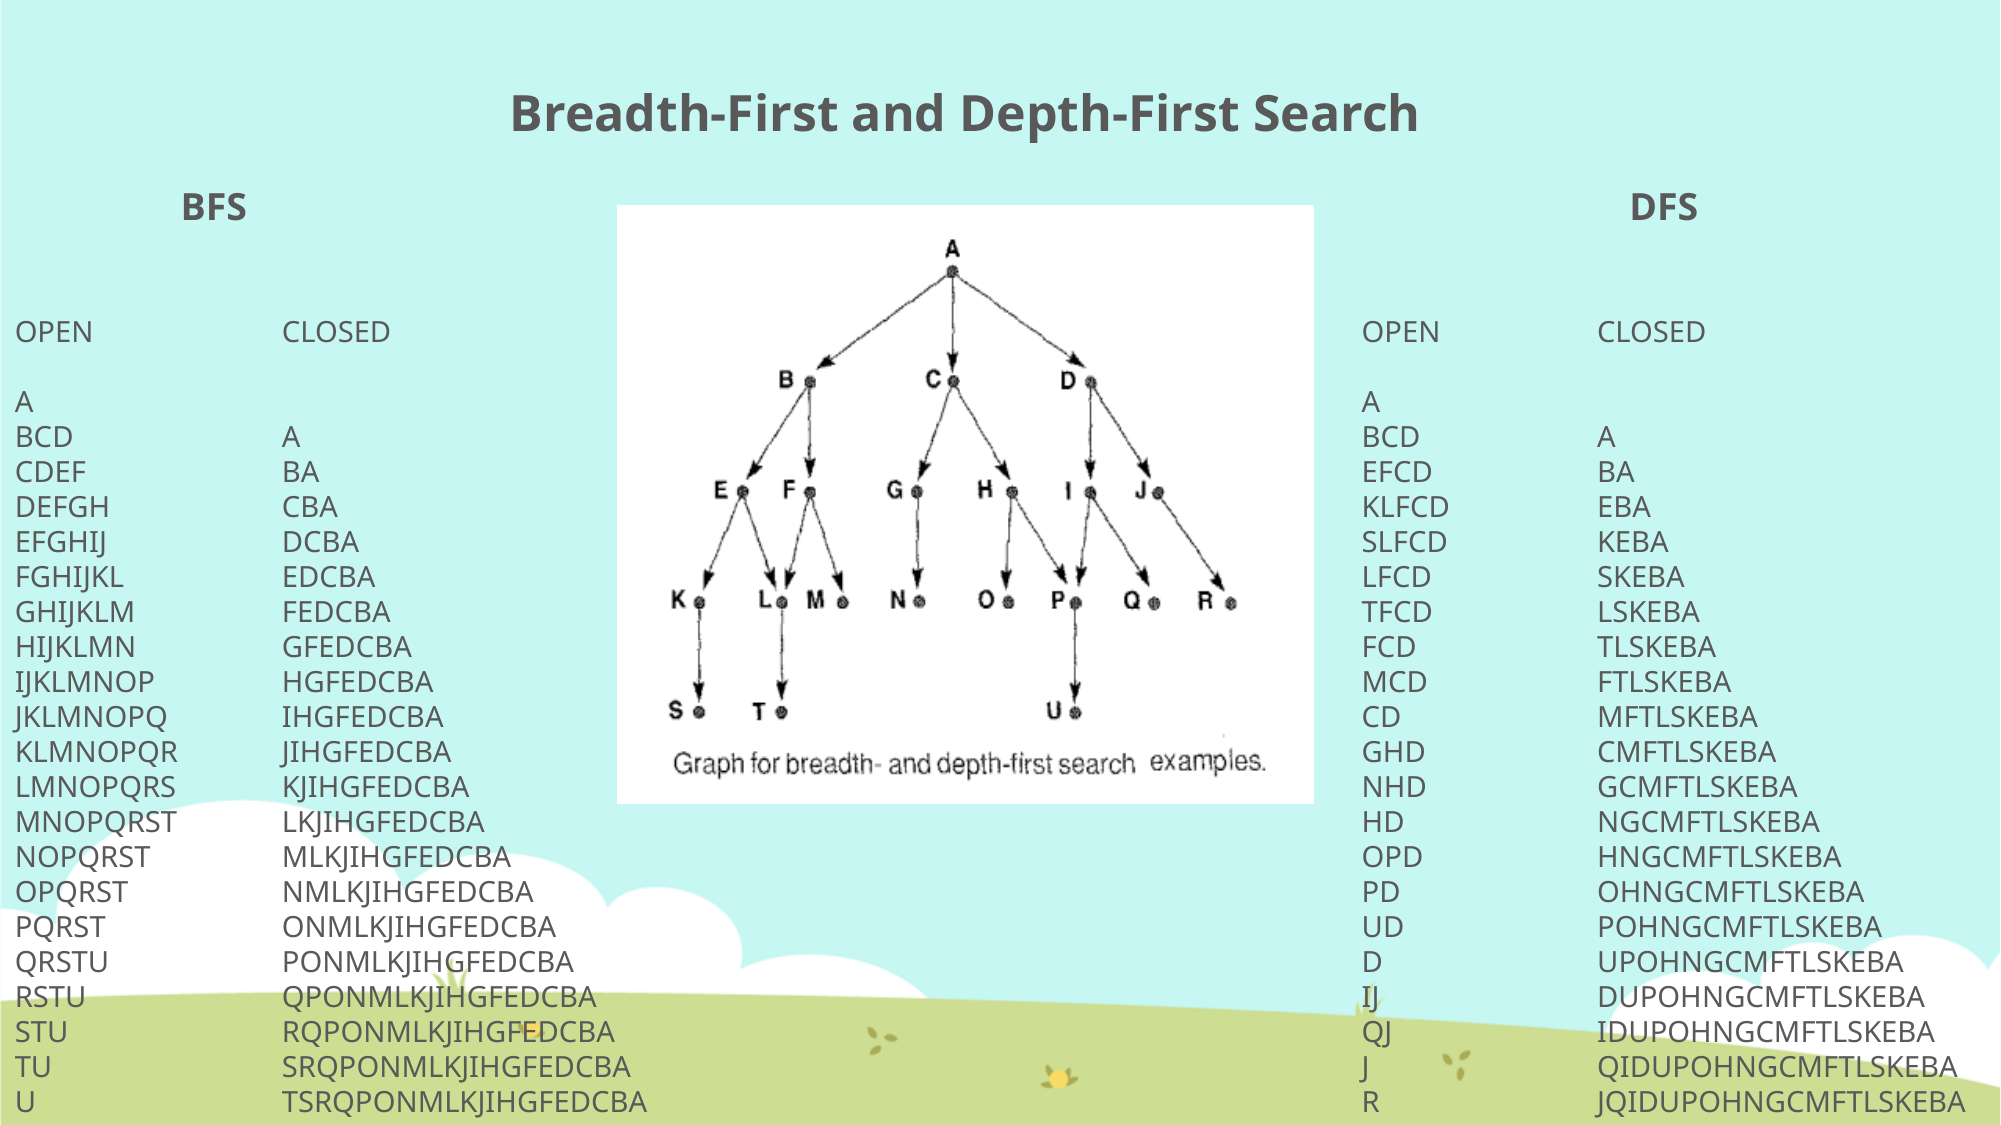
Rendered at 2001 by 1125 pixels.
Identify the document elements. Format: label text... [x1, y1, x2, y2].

text_box OPEN A BCD EFCD KLFCD SLFCD LFCD TFCD FCD MCD CD GHD NHD HD OPD PD UD D IJ QJ J R [1346, 306, 1501, 1125]
picture [0, 0, 2001, 1125]
text_box BFS [165, 175, 262, 236]
text_box DFS [1614, 175, 1714, 236]
text_box CLOSED A BA EBA KEBA SKEBA LSKEBA TLSKEBA FTLSKEBA MFTLSKEBA CMFTLSKEBA GCMFTLSKEBA NGCMFTLSKEBA HNGCMFTLSKEBA OHNGCMFTLSKEBA POHNGCMFTLSKEBA UPOHNGCMFTLSKEBA DUPOHNGCMFTLSKEBA IDUPOHNGCMFTLSKEBA QIDUPOHNGCMFTLSKEBA JQIDUPOHNGCMFTLSKEBA [1582, 306, 2000, 1125]
text_box OPEN A BCD CDEF DEFGH EFGHIJ FGHIJKL GHIJKLM HIJKLMN IJKLMNOP JKLMNOPQ KLMNOPQR LMNOPQRS MNOPQRST NOPQRST OPQRST PQRST QRSTU RSTU STU TU U [0, 306, 267, 1125]
text_box Breadth-First and Depth-First Search [495, 73, 1436, 149]
text_box CLOSED A BA CBA DCBA EDCBA FEDCBA GFEDCBA HGFEDCBA IHGFEDCBA JIHGFEDCBA KJIHGFEDCBA LKJIHGFEDCBA MLKJIHGFEDCBA NMLKJIHGFEDCBA ONMLKJIHGFEDCBA PONMLKJIHGFEDCBA QPONMLKJIHGFEDCBA RQPONMLKJIHGFEDCBA SRQPONMLKJIHGFEDCBA TSRQPONMLKJIHGFEDCBA [267, 306, 727, 1125]
